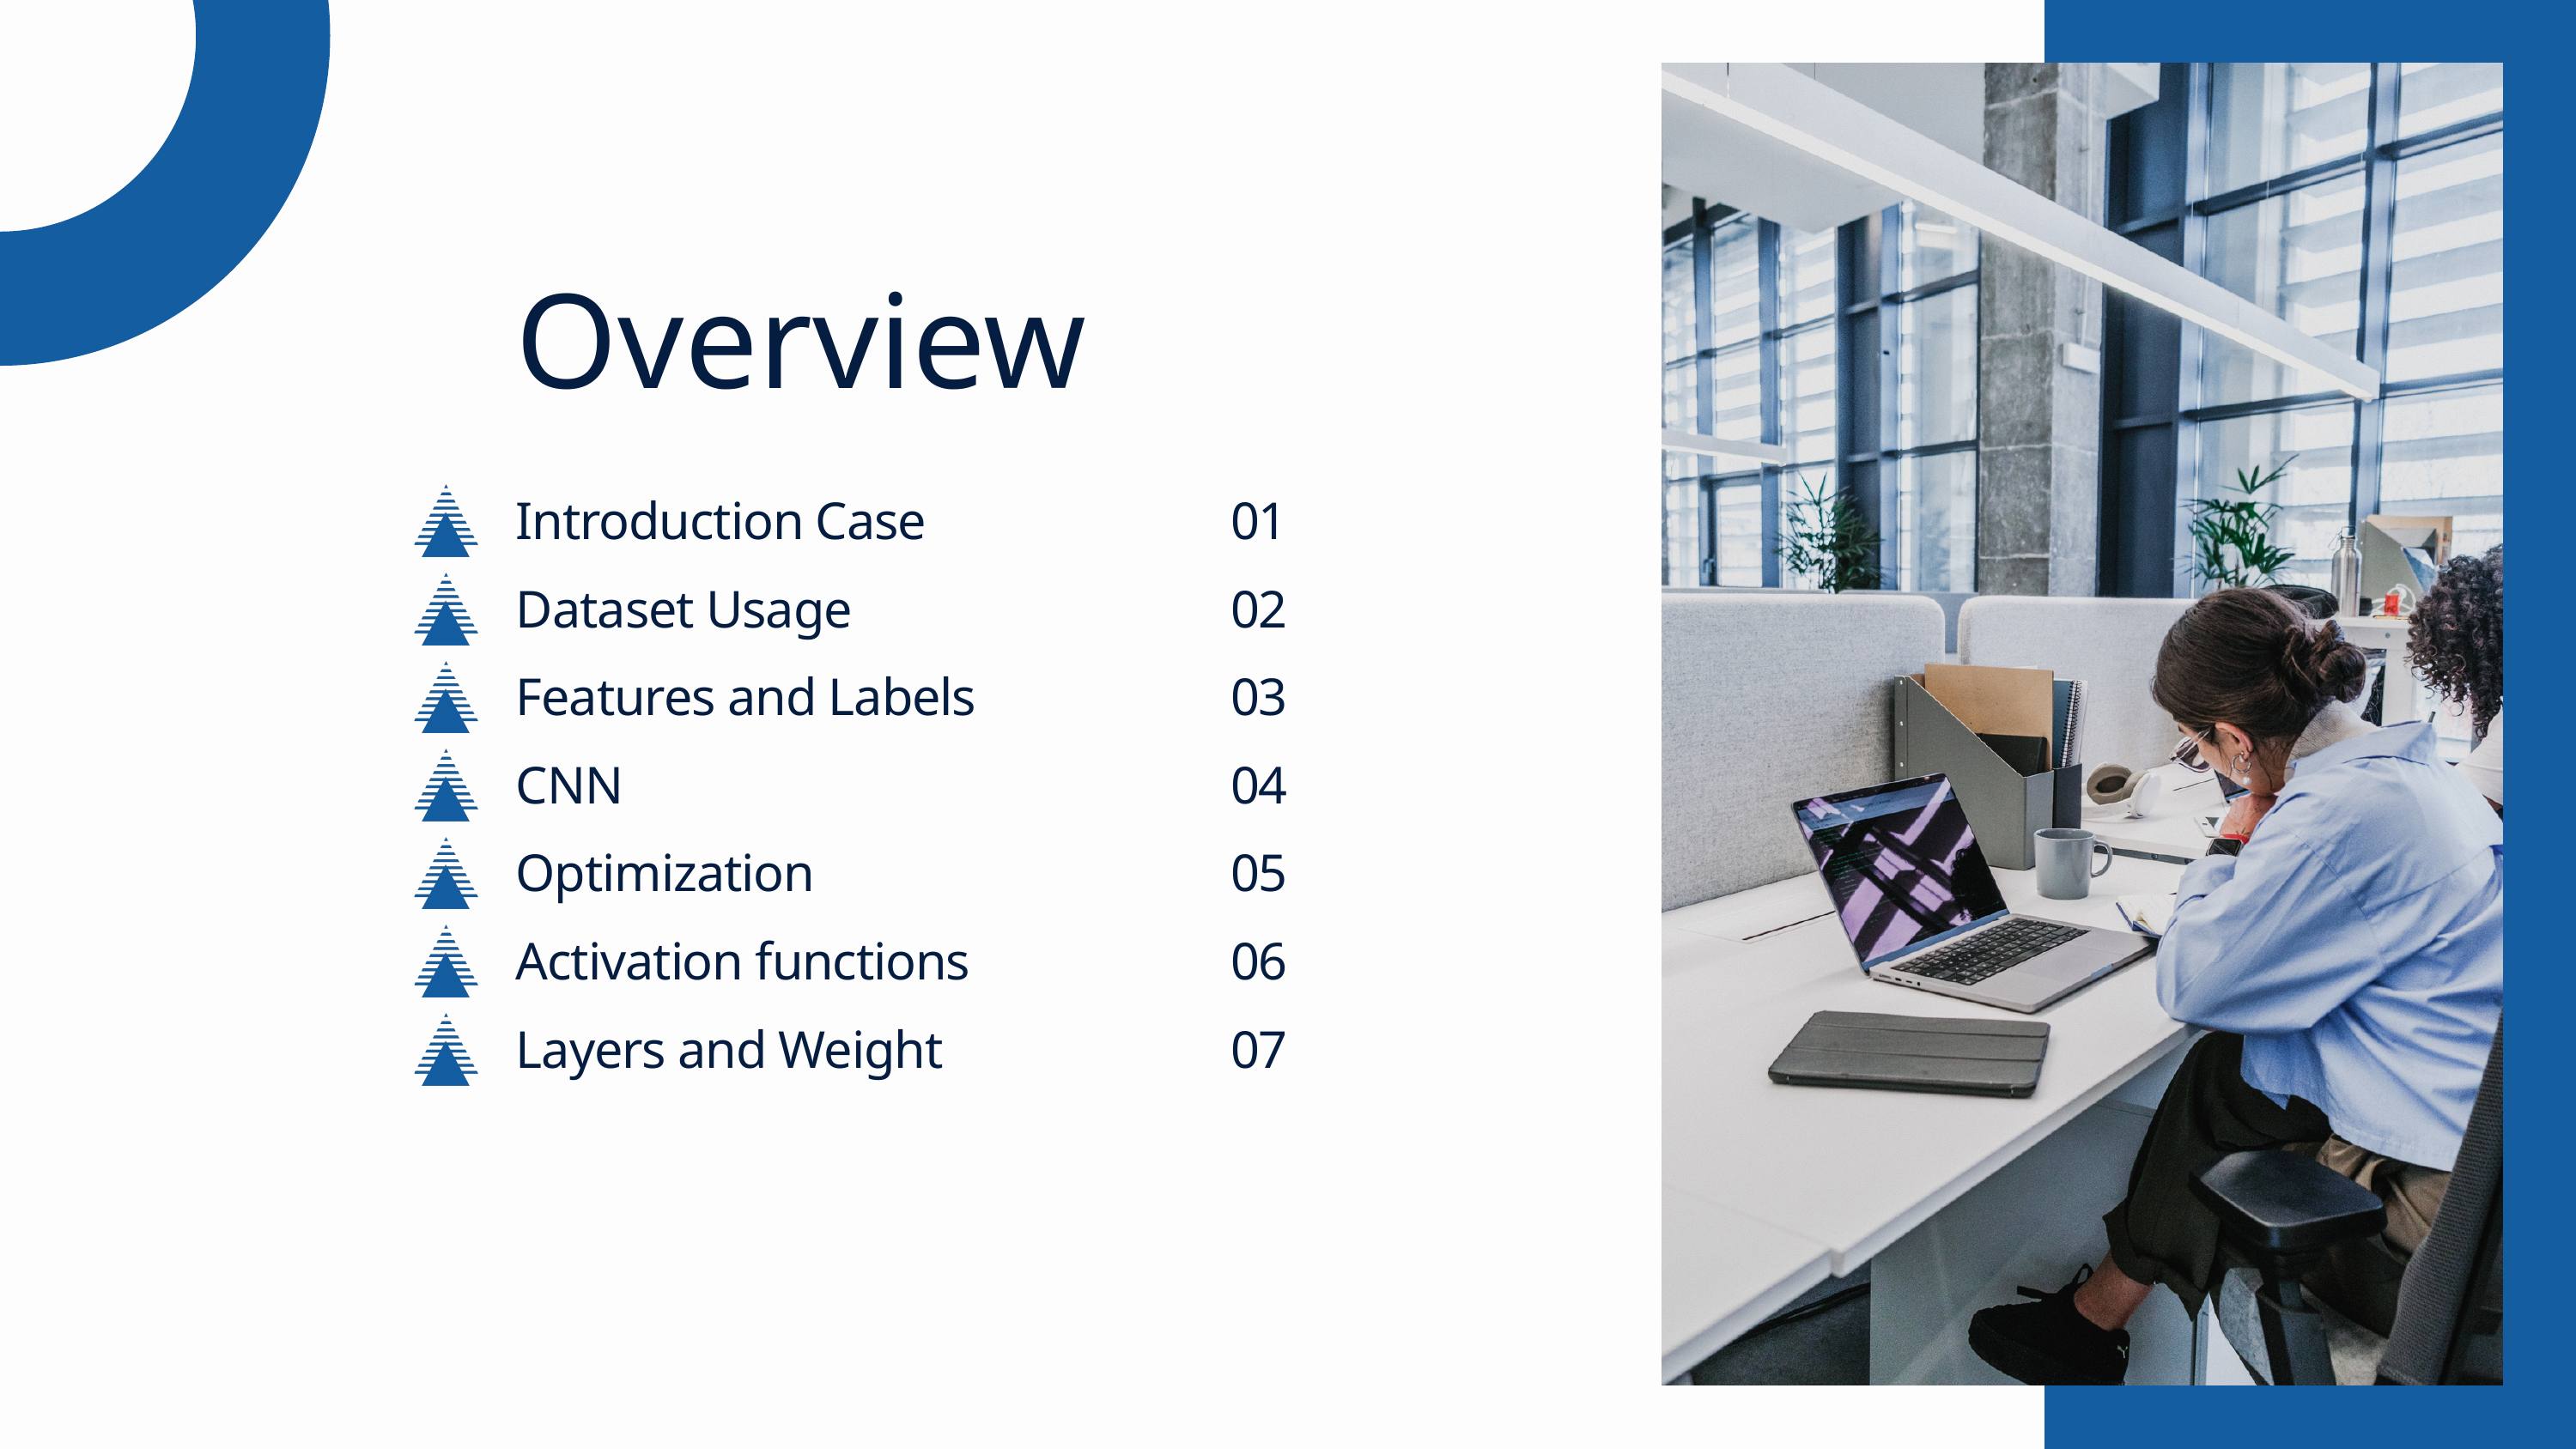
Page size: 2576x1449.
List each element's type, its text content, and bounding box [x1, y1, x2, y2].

text_box 02 [1194, 566, 1288, 639]
text_box [414, 837, 478, 910]
text_box Overview [515, 231, 1468, 415]
text_box 06 [1194, 919, 1288, 991]
text_box [414, 1013, 478, 1086]
text_box [414, 661, 478, 733]
text_box [414, 484, 478, 557]
text_box [414, 925, 478, 997]
text_box 07 [1194, 1006, 1288, 1079]
text_box Layers and Weight [515, 1006, 1162, 1079]
text_box 01 [1194, 478, 1288, 550]
text_box Activation functions [515, 919, 1136, 991]
text_box [414, 573, 478, 646]
text_box Dataset Usage [515, 566, 1100, 639]
text_box [414, 749, 478, 822]
text_box CNN [515, 743, 1136, 815]
text_box 03 [1194, 654, 1288, 726]
text_box 05 [1194, 830, 1288, 902]
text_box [0, 0, 264, 300]
text_box [1662, 63, 2041, 1386]
text_box Optimization [515, 830, 1162, 902]
text_box Introduction Case [515, 478, 1048, 550]
text_box 04 [1194, 743, 1288, 815]
text_box Features and Labels [515, 654, 1171, 726]
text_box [2044, 0, 2576, 1449]
